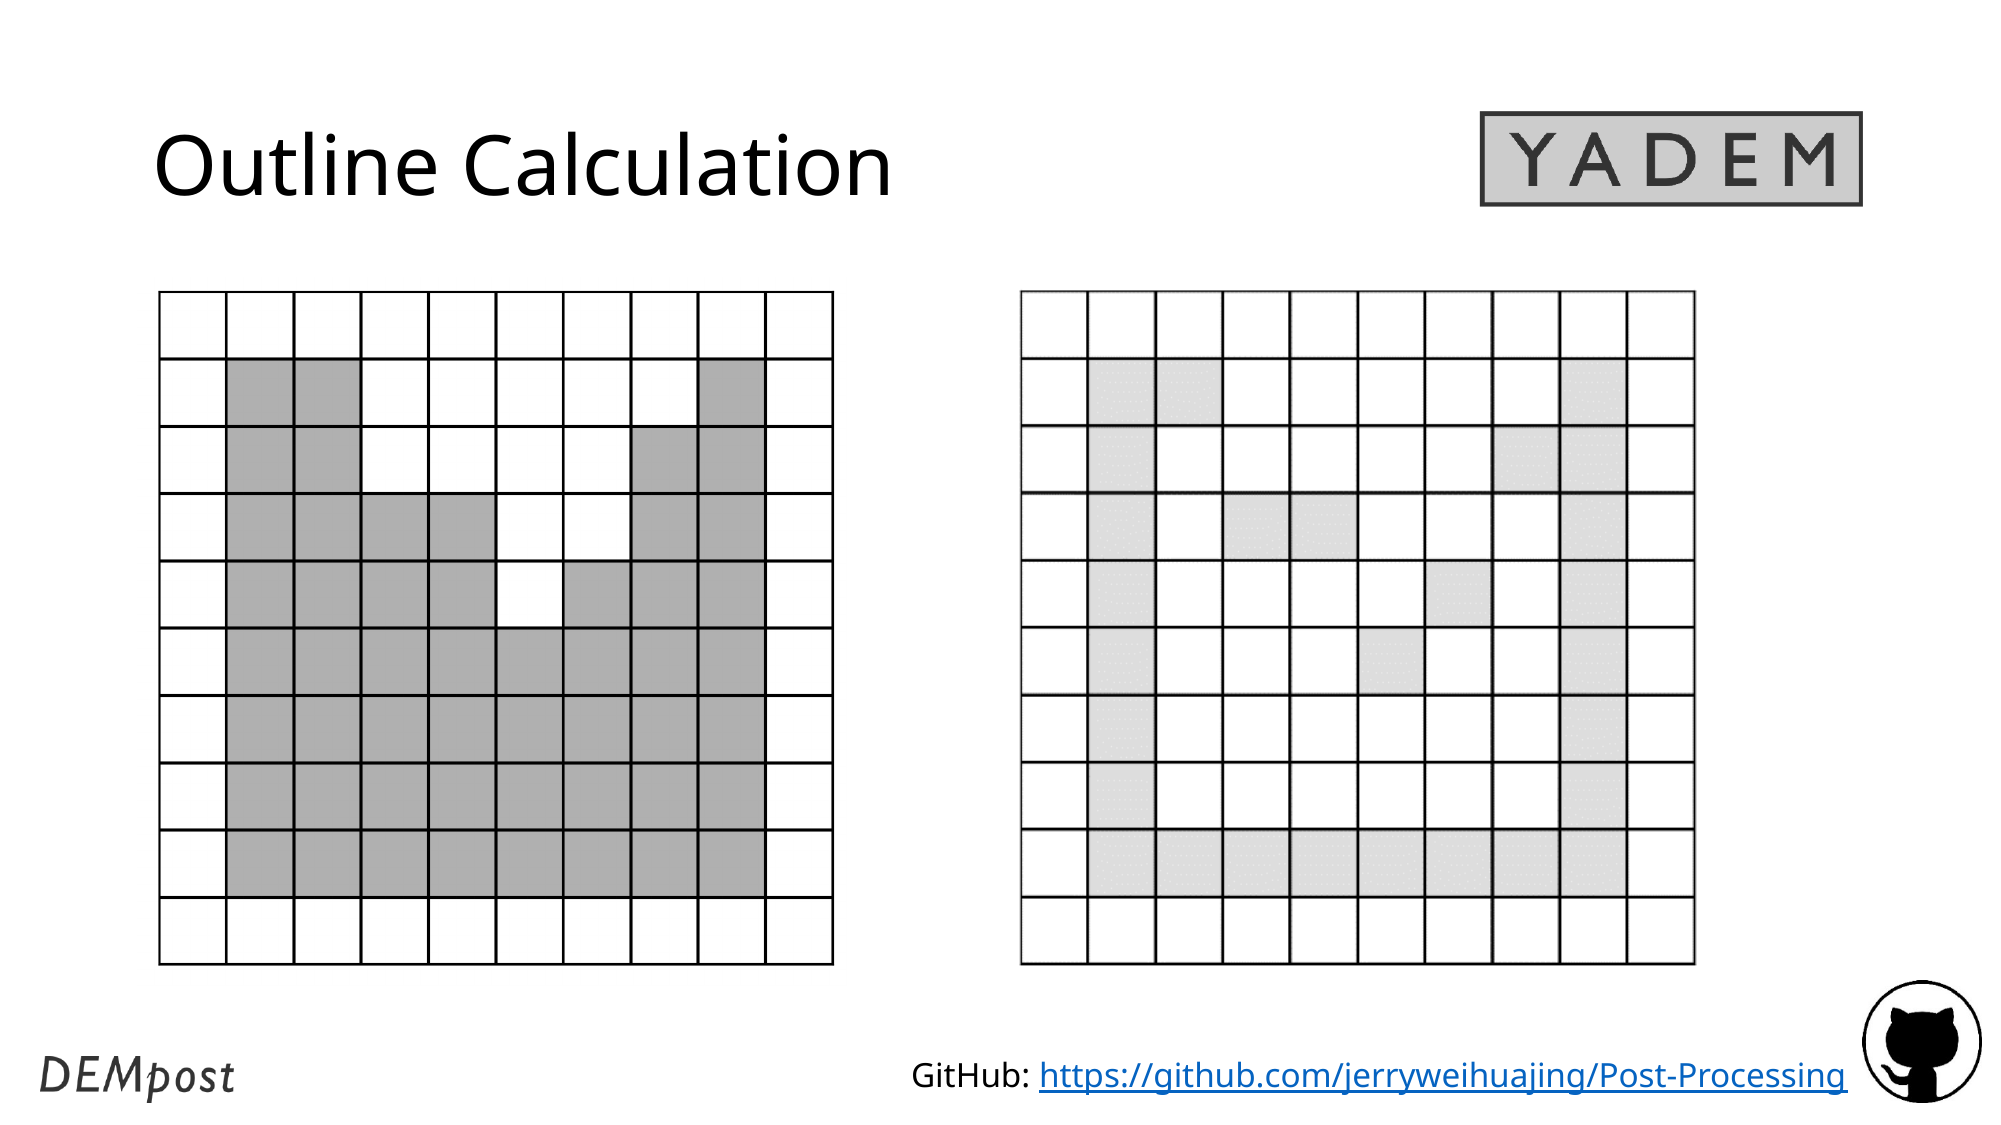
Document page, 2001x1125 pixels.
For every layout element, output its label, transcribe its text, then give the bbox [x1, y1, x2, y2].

picture [40, 1056, 234, 1103]
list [137, 277, 847, 986]
text_box GitHub: https://github.com/jerryweihuajing/Post-Processing [588, 1047, 1863, 1108]
picture [1862, 980, 1982, 1103]
picture [999, 277, 1709, 986]
picture [1479, 111, 1863, 207]
title Outline Calculation [137, 59, 1863, 278]
